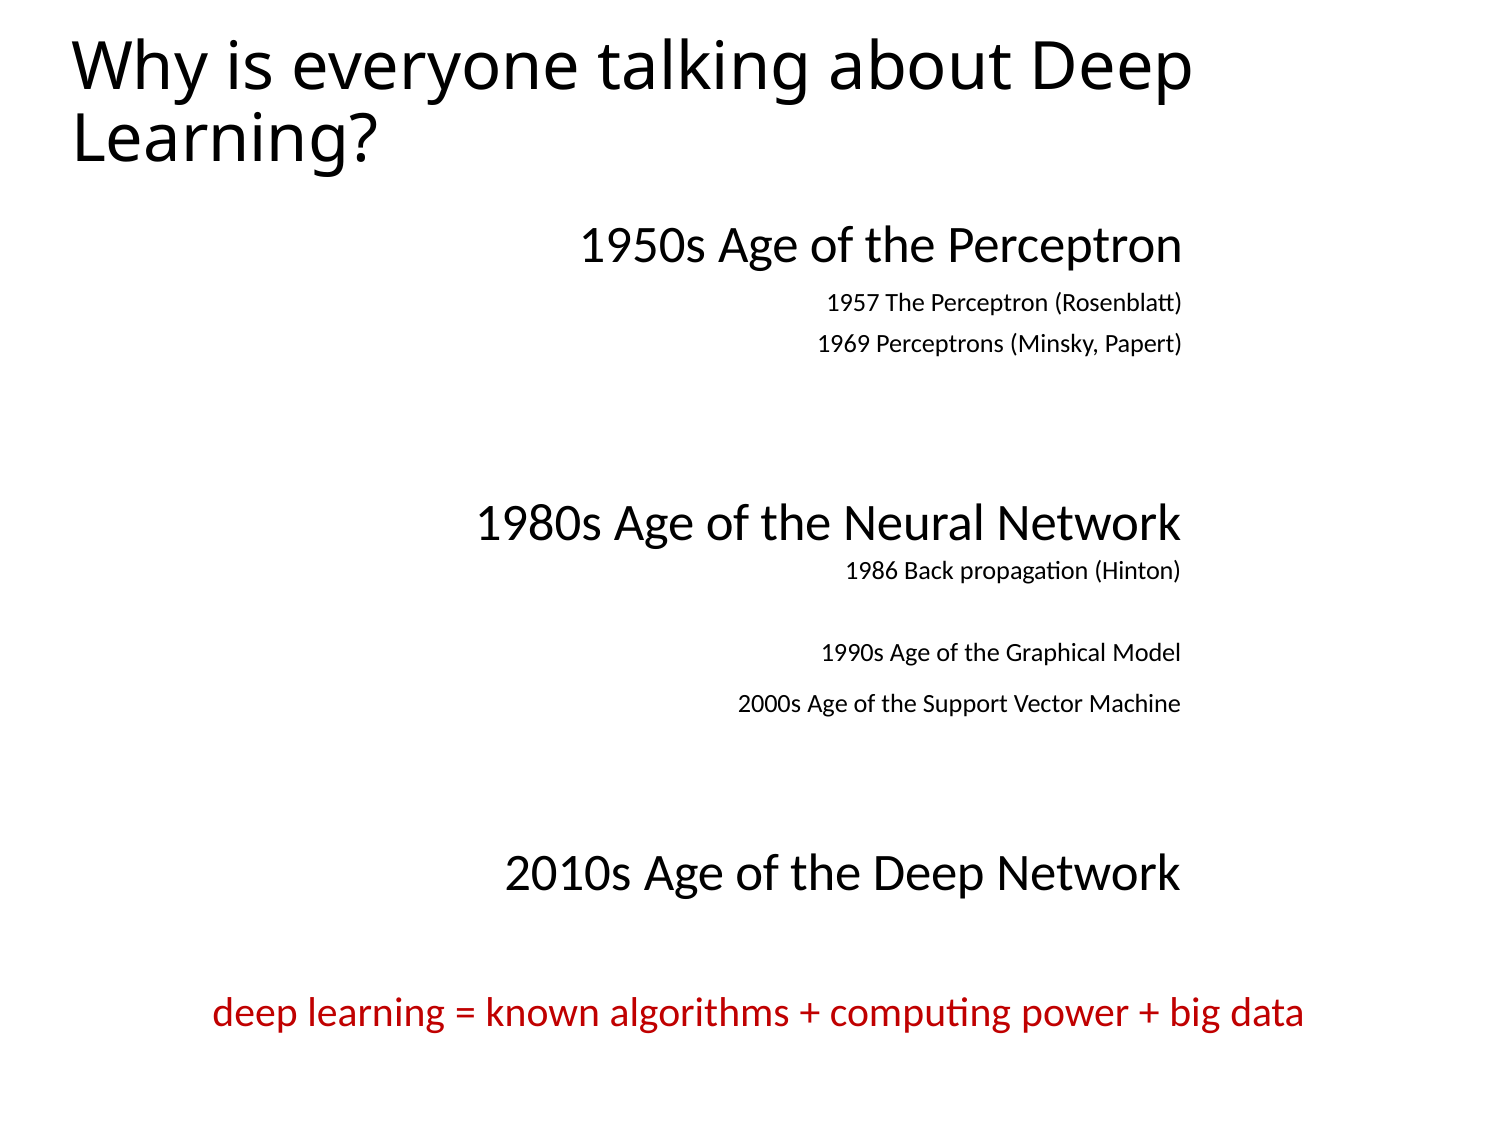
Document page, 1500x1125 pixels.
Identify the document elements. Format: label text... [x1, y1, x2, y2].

title 1950s Age of the Perceptron 1957 The Perceptron (Rosenblatt) 1969 Perceptrons (Minsky, Papert) [501, 198, 1183, 378]
text_box Why is everyone talking about Deep Learning? [56, 9, 1374, 198]
text_box 2010s Age of the Deep Network [424, 836, 1181, 901]
text_box 1980s Age of the Neural Network 1986 Back propagation (Hinton) 1990s Age of the Graphical Model 2000s Age of the Support Vector Machine [398, 481, 1182, 718]
text_box deep learning = known algorithms + computing power + big data [211, 983, 1308, 1035]
